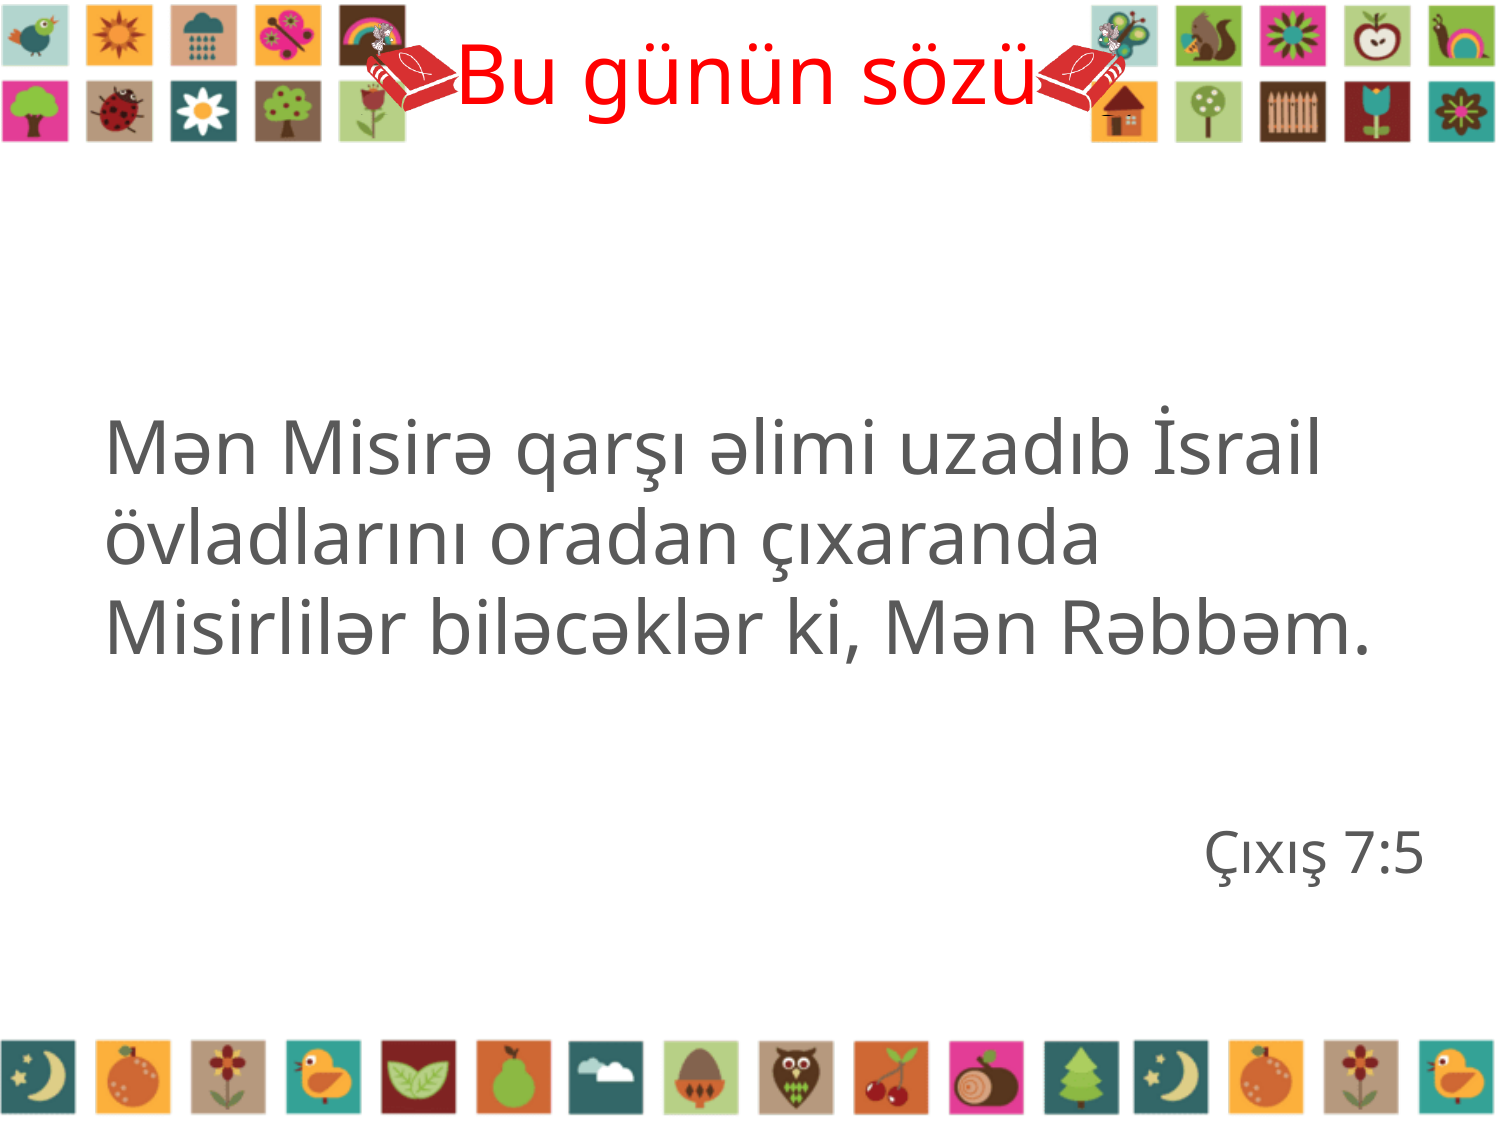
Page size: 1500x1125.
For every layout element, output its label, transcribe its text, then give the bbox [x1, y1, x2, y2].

text_box Bu günün sözü [425, 13, 1078, 129]
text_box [0, 1028, 1500, 1118]
text_box Çıxış 7:5 [808, 807, 1441, 893]
picture [0, 3, 491, 150]
text_box Mən Misirə qarşı əlimi uzadıb İsrail övladlarını oradan çıxaranda Misirlilər biləcəklər ki, Mən Rəbbəm. [88, 302, 1436, 678]
picture [1003, 3, 1500, 150]
